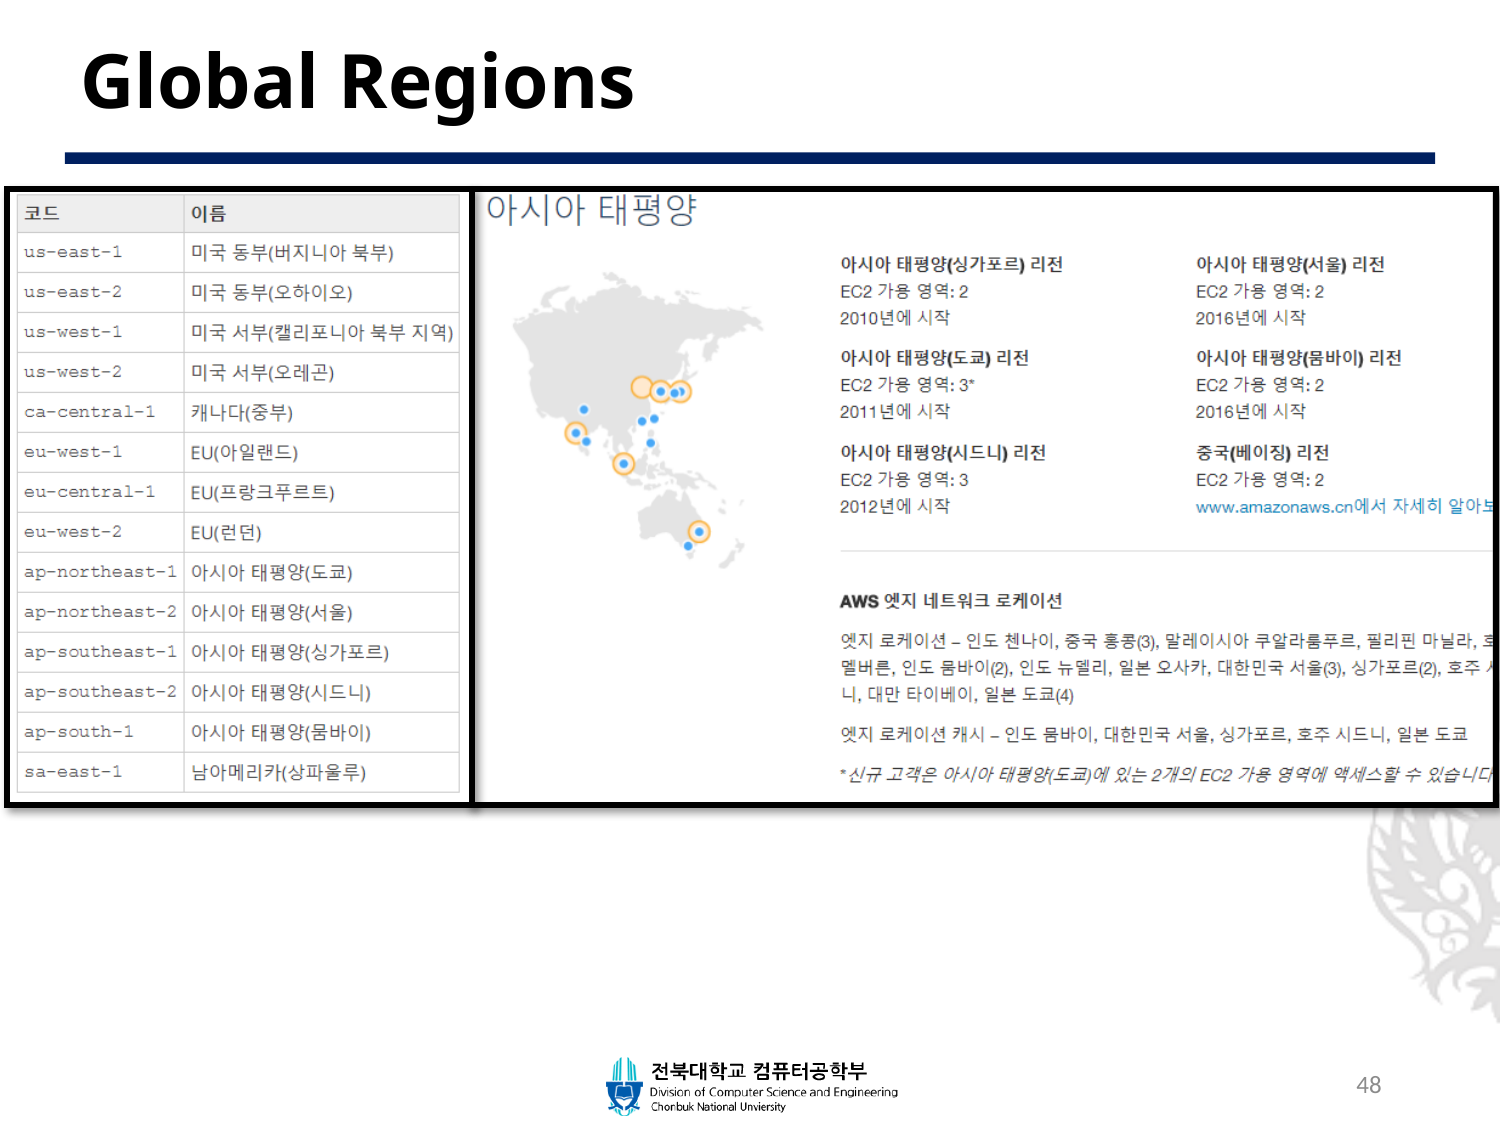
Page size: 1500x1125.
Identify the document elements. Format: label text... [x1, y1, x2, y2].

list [472, 192, 1493, 802]
title Global Regions [64, 26, 1436, 143]
picture [600, 1057, 900, 1116]
picture [10, 192, 469, 802]
slide_number 48 [1059, 1057, 1397, 1111]
